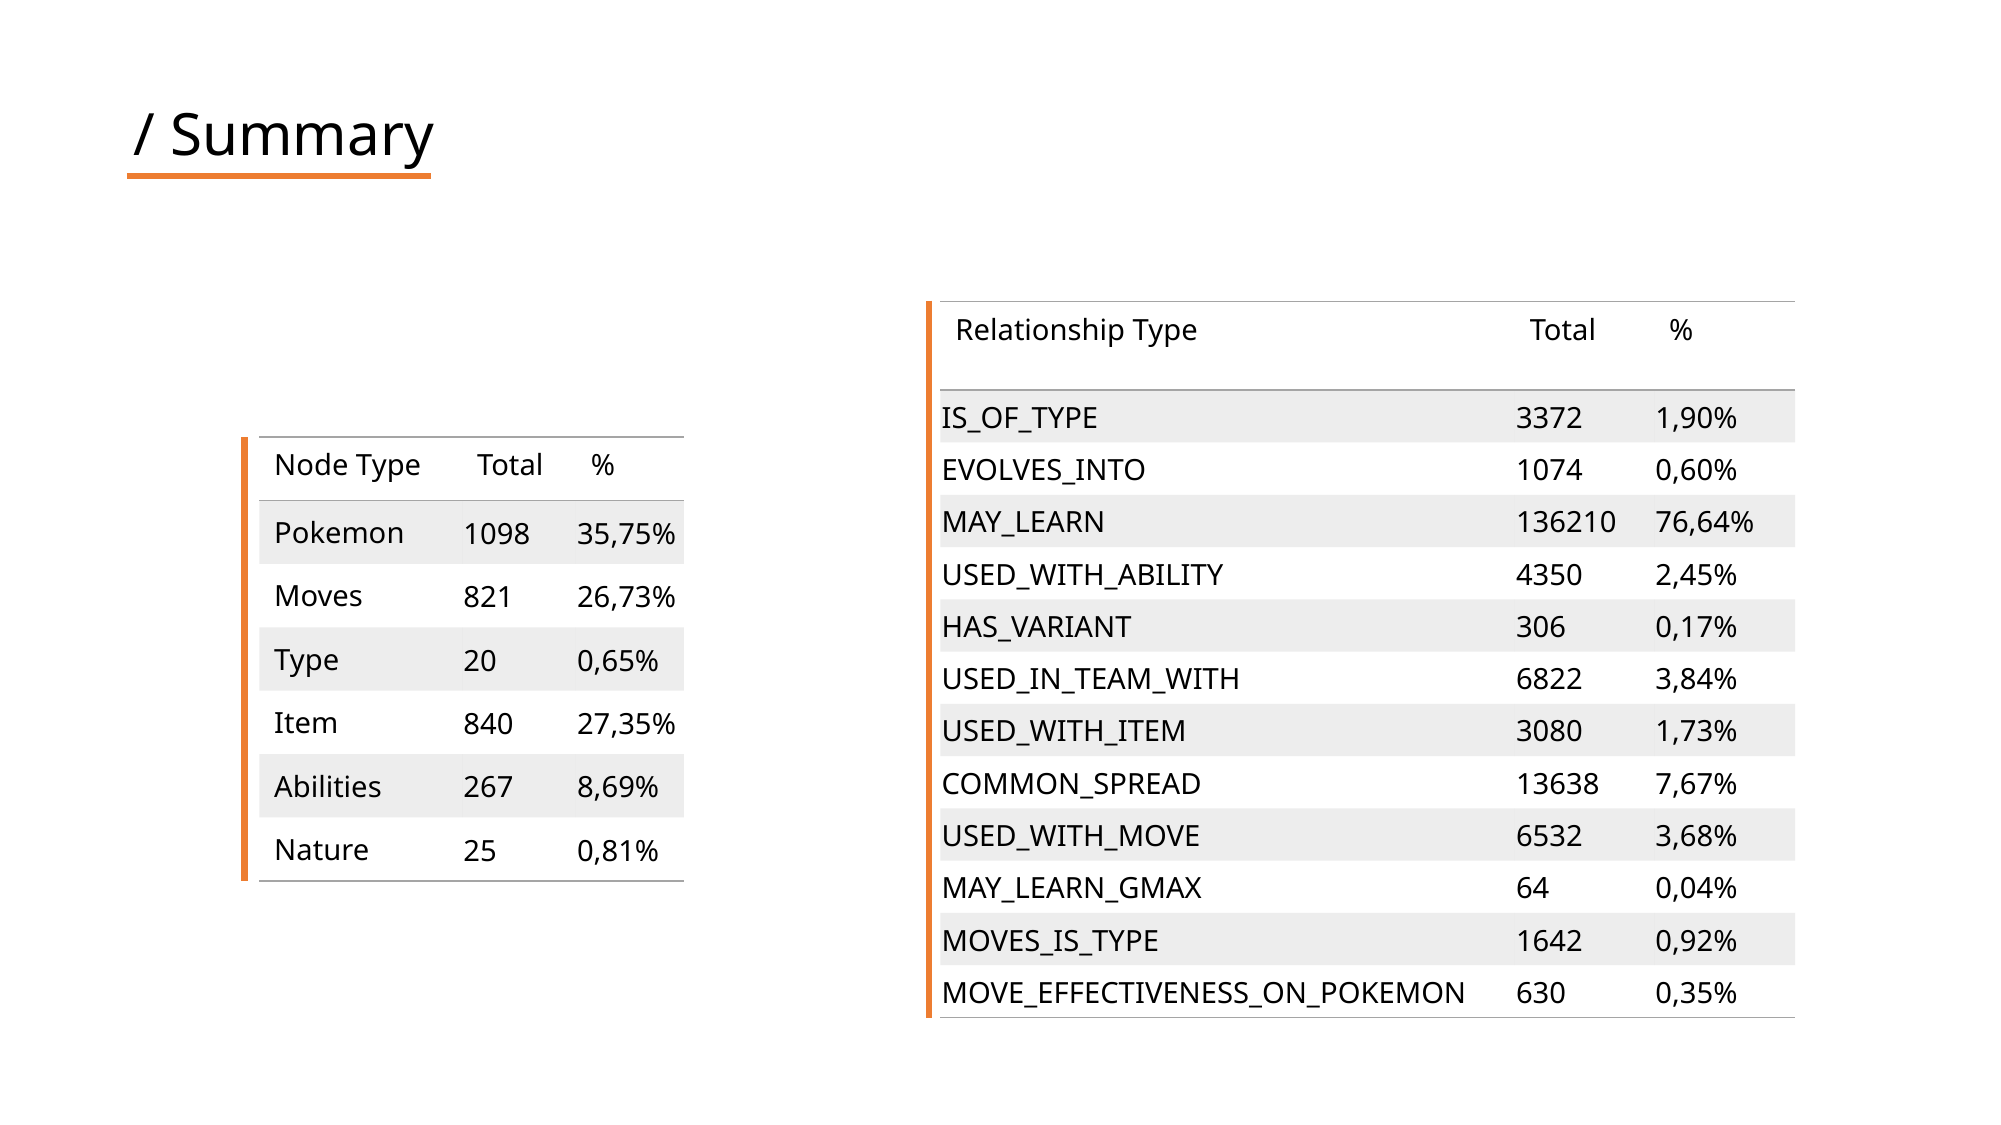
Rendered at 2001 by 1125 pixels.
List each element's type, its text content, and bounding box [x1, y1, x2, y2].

table_cell 0,17% [1654, 599, 1795, 652]
table_cell 3372 [1515, 391, 1654, 442]
table_cell USED_WITH_ABILITY [940, 547, 1515, 599]
table_header Node Type [259, 438, 462, 500]
table_cell 2,45% [1654, 547, 1795, 599]
table_cell 0,65% [576, 627, 684, 691]
table_cell 840 [462, 691, 576, 754]
table_cell 64 [1515, 861, 1654, 913]
table_cell 76,64% [1654, 495, 1795, 547]
table_cell 821 [462, 564, 576, 627]
table_cell MAY_LEARN [940, 495, 1515, 547]
table_cell 630 [1515, 965, 1654, 1017]
table_cell 0,04% [1654, 861, 1795, 913]
table_cell 1,90% [1654, 391, 1795, 442]
table_cell Item [259, 691, 462, 754]
table_cell USED_IN_TEAM_WITH [940, 652, 1515, 704]
table_cell USED_WITH_ITEM [940, 704, 1515, 756]
table_cell COMMON_SPREAD [940, 756, 1515, 808]
table_cell 6822 [1515, 652, 1654, 704]
text_box / Summary [118, 90, 1435, 175]
table_header % [576, 438, 684, 500]
table_cell 6532 [1515, 808, 1654, 861]
table_cell 0,35% [1654, 965, 1795, 1017]
table_cell 3,68% [1654, 808, 1795, 861]
table_cell 306 [1515, 599, 1654, 652]
table_cell 26,73% [576, 564, 684, 627]
table_cell 25 [462, 817, 576, 880]
table_cell USED_WITH_MOVE [940, 808, 1515, 861]
table_cell 1642 [1515, 913, 1654, 965]
table_header Relationship Type [940, 302, 1515, 389]
table_header Total [1515, 302, 1654, 389]
table_cell EVOLVES_INTO [940, 442, 1515, 495]
table_cell HAS_VARIANT [940, 599, 1515, 652]
table_cell 13638 [1515, 756, 1654, 808]
table_cell Nature [259, 817, 462, 880]
table_cell MOVES_IS_TYPE [940, 913, 1515, 965]
table_cell 27,35% [576, 691, 684, 754]
table_cell MAY_LEARN_GMAX [940, 861, 1515, 913]
table_cell 4350 [1515, 547, 1654, 599]
table_cell 3,84% [1654, 652, 1795, 704]
table_cell 20 [462, 627, 576, 691]
table_cell Pokemon [259, 501, 462, 564]
table_cell 0,81% [576, 817, 684, 880]
table_cell 8,69% [576, 754, 684, 817]
table_cell 3080 [1515, 704, 1654, 756]
table_cell 267 [462, 754, 576, 817]
table_cell 35,75% [576, 501, 684, 564]
table_cell MOVE_EFFECTIVENESS_ON_POKEMON [940, 965, 1515, 1017]
table_cell 1098 [462, 501, 576, 564]
table_cell 1074 [1515, 442, 1654, 495]
table_cell 136210 [1515, 495, 1654, 547]
table_cell Abilities [259, 754, 462, 817]
table_cell 0,60% [1654, 442, 1795, 495]
table_cell 0,92% [1654, 913, 1795, 965]
table_header Total [462, 438, 576, 500]
table_header % [1654, 302, 1795, 389]
table_cell IS_OF_TYPE [940, 391, 1515, 442]
table_cell 1,73% [1654, 704, 1795, 756]
table_cell Moves [259, 564, 462, 627]
table_cell 7,67% [1654, 756, 1795, 808]
table_cell Type [259, 627, 462, 691]
